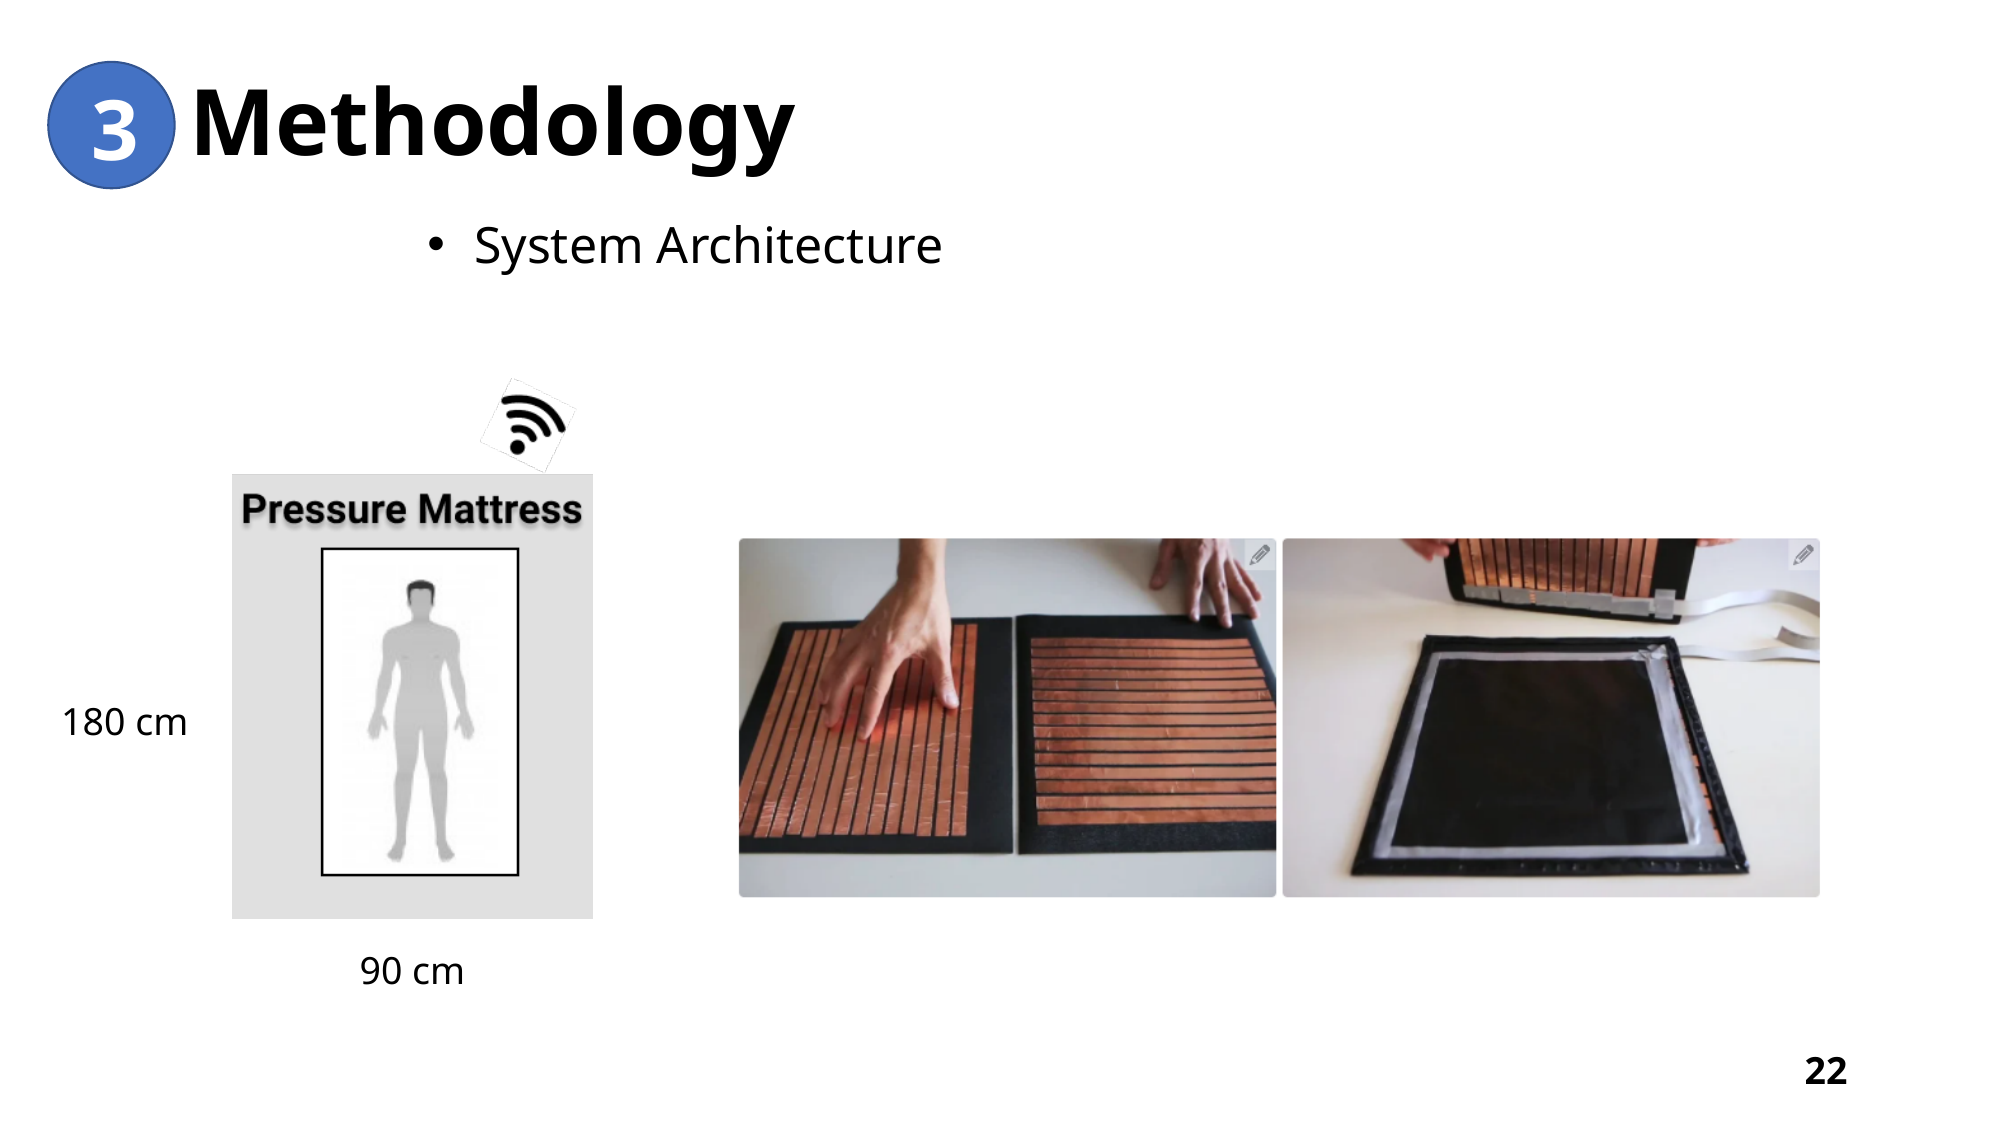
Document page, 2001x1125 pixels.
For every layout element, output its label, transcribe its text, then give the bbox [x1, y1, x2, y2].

picture [715, 522, 1834, 919]
text_box 180 cm [17, 690, 232, 751]
text_box 90 cm [304, 939, 521, 999]
text_box System Architecture [412, 206, 1413, 281]
text_box Methodology [174, 56, 1744, 181]
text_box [48, 61, 175, 189]
picture [232, 378, 593, 919]
slide_number 22 [1412, 1042, 1863, 1103]
